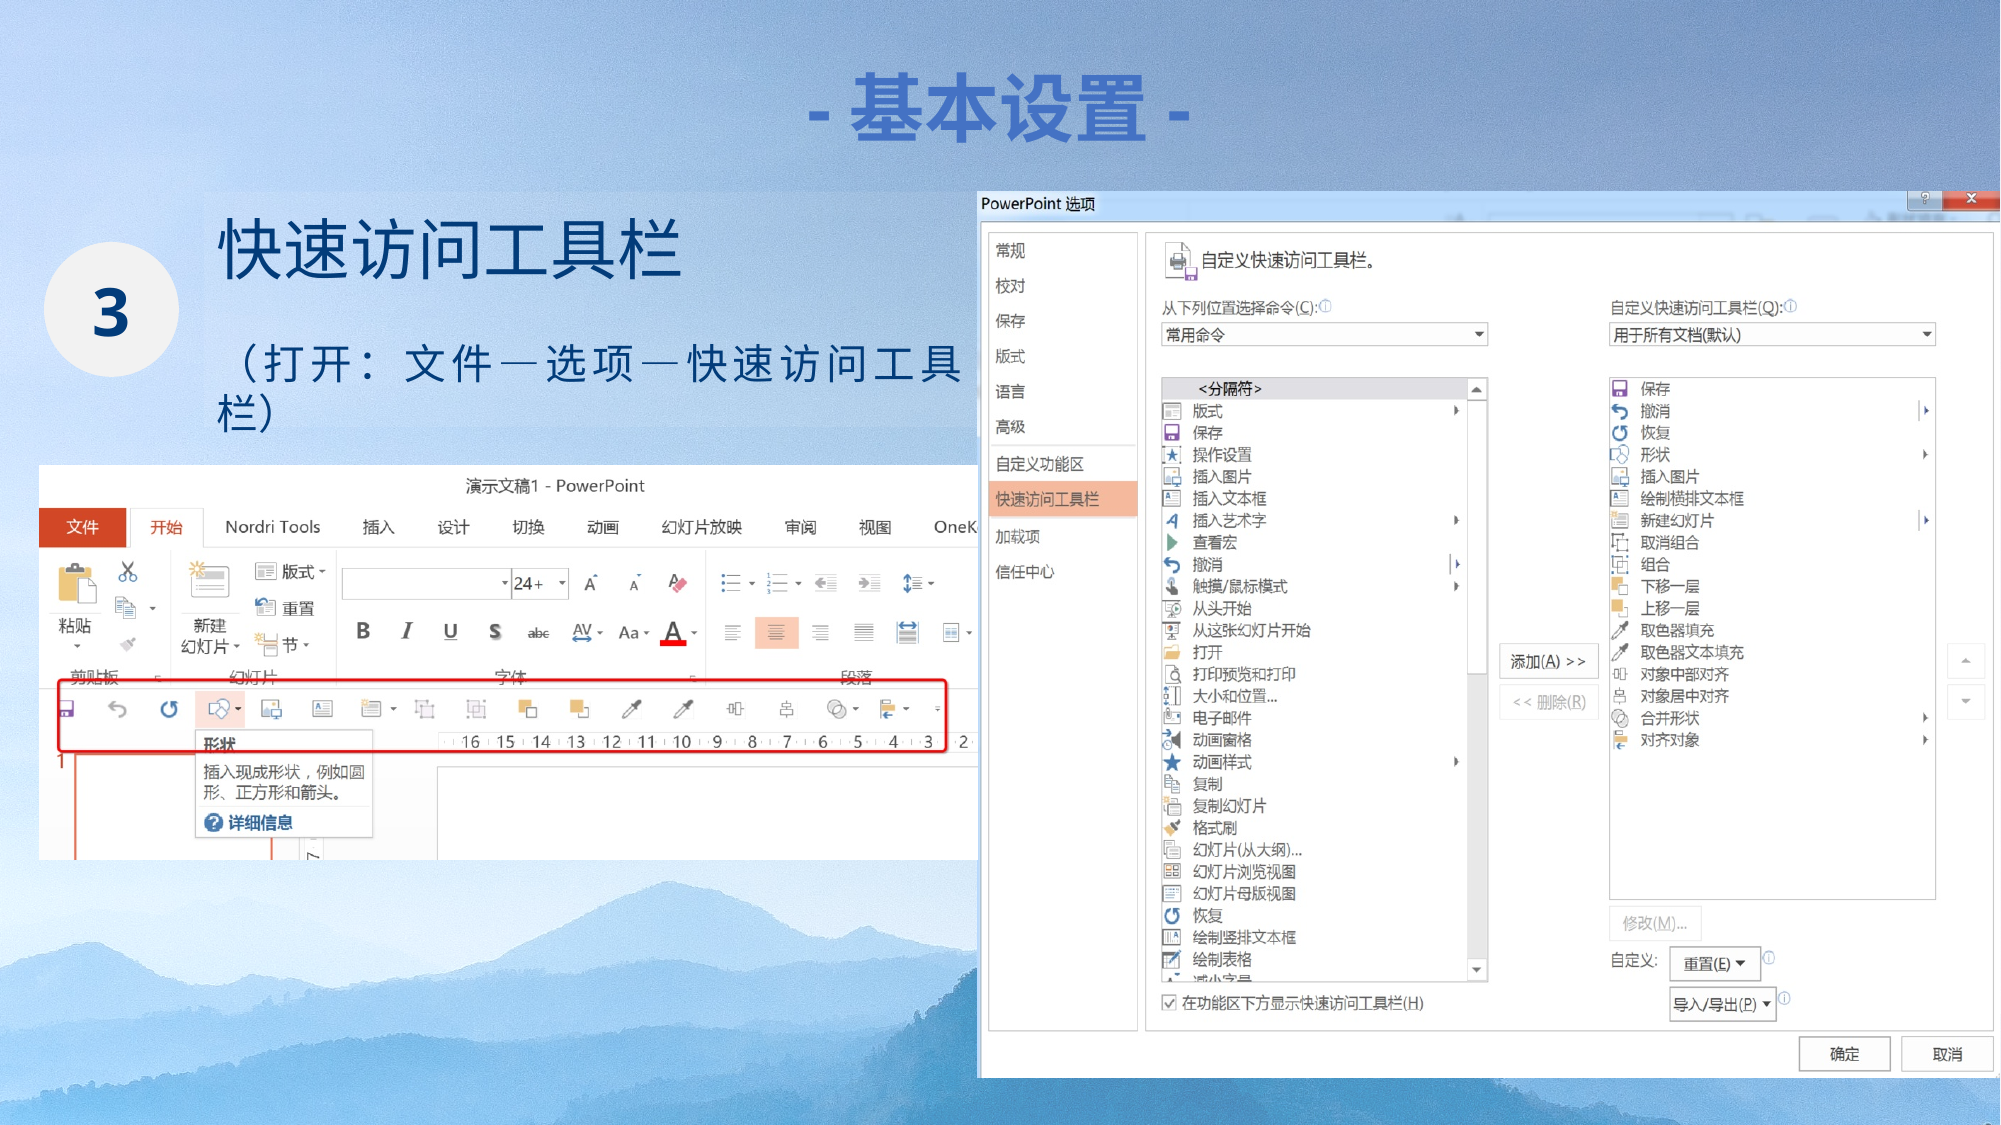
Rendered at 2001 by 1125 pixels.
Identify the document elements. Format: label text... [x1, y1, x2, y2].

text_box 3 [42, 240, 180, 378]
text_box [203, 190, 1015, 200]
text_box -基本设置- [792, 54, 1207, 159]
text_box 快速访问工具栏 （打开：文件—选项—快速访问工具栏） [202, 200, 977, 446]
picture [39, 191, 2000, 1078]
